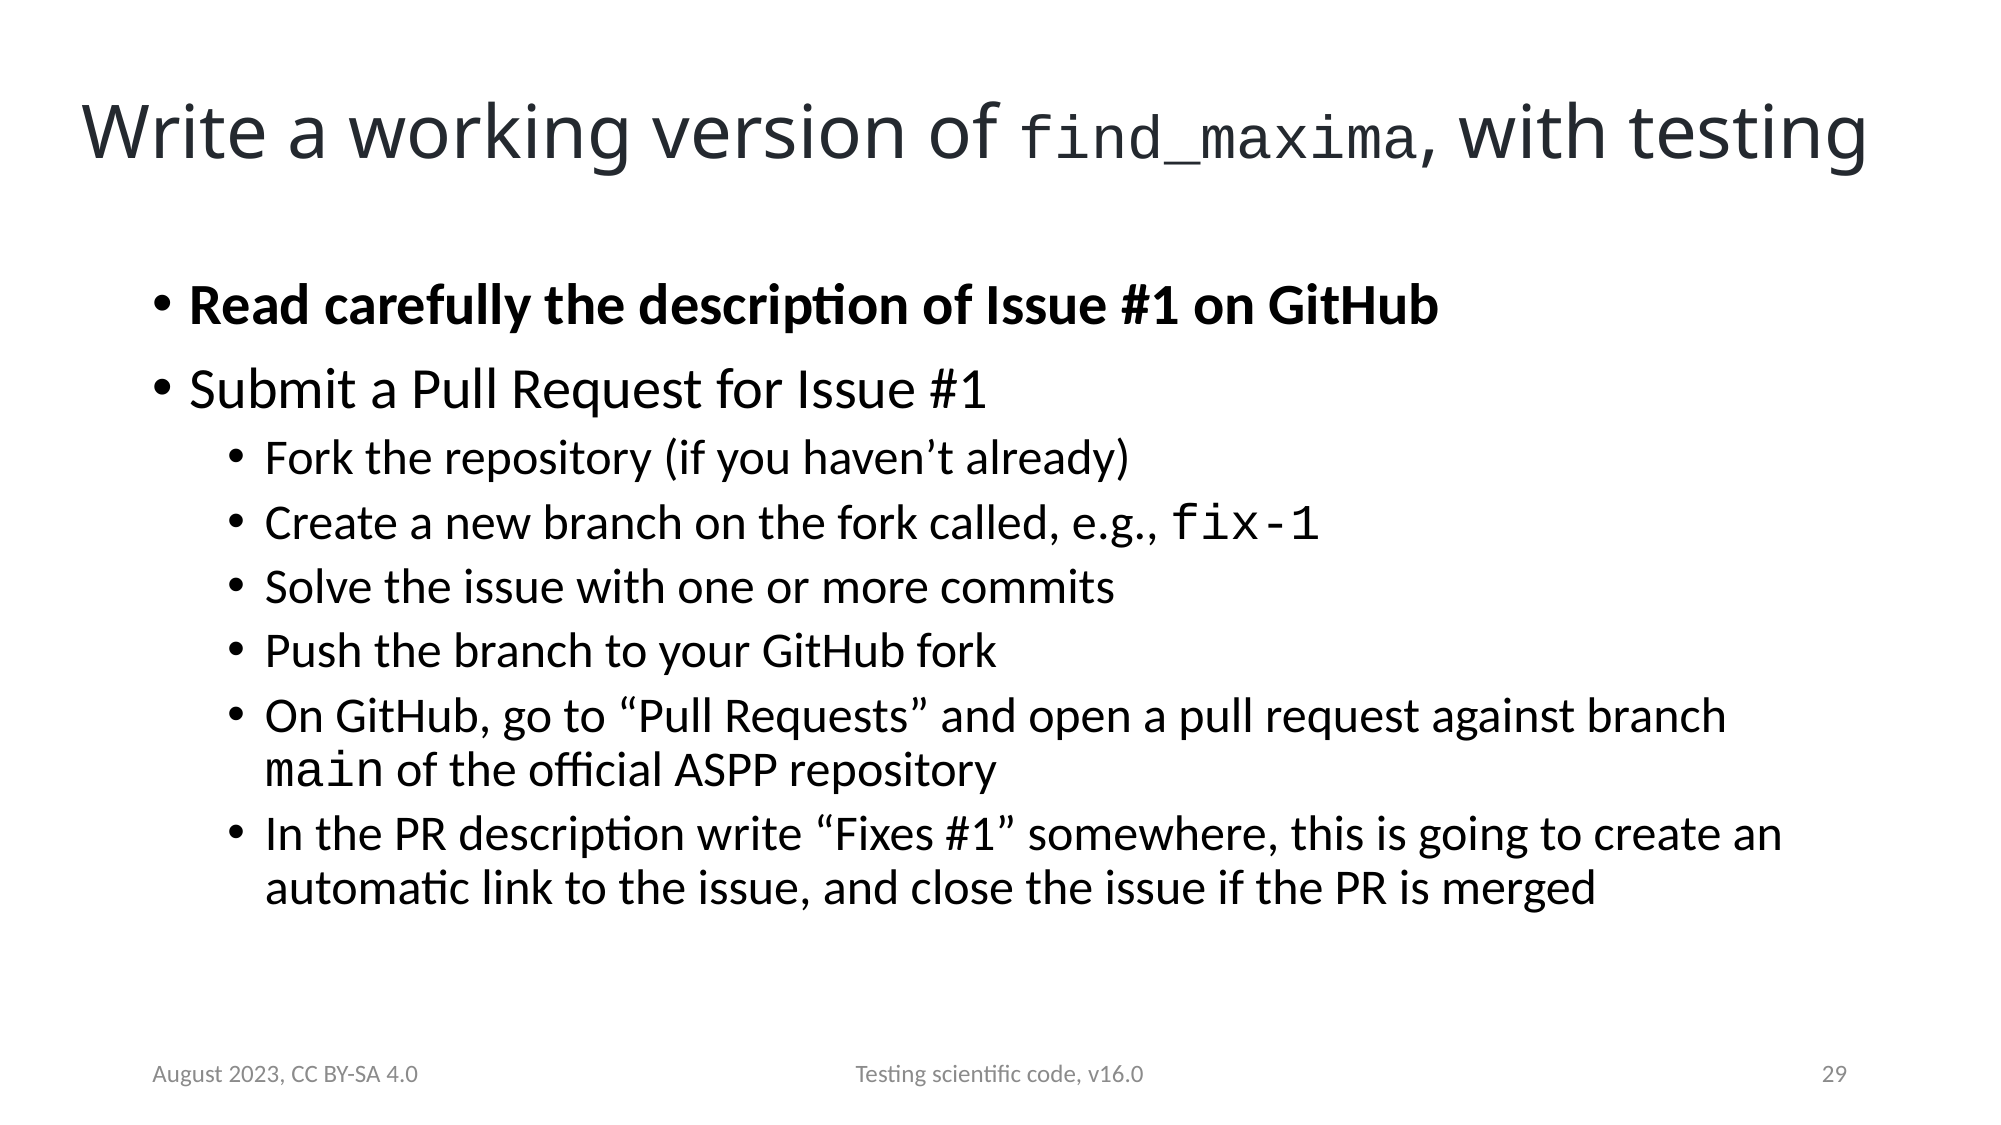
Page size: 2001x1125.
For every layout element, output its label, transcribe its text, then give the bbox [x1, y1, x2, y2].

title Write a working version of find_maxima, with testing [66, 59, 1934, 209]
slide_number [137, 1042, 588, 1103]
slide_number 29 [1412, 1042, 1863, 1103]
footer Testing scientific code, v16.0 [662, 1042, 1338, 1103]
list Read carefully the description of Issue #1 on GitHub Submit a Pull Request for Issue #1 Fork the repository (if you haven’t already) Create a new branch on the fork called, e.g., fix-1 Solve the issue with one or more commits Push the branch to your GitHub fork On GitHub, go to “Pull Requests” and open a pull request against branch main of the official ASPP repository In the PR description write “Fixes #1” somewhere, this is going to create an automatic link to the issue, and close the issue if the PR is merged [137, 267, 1839, 1014]
